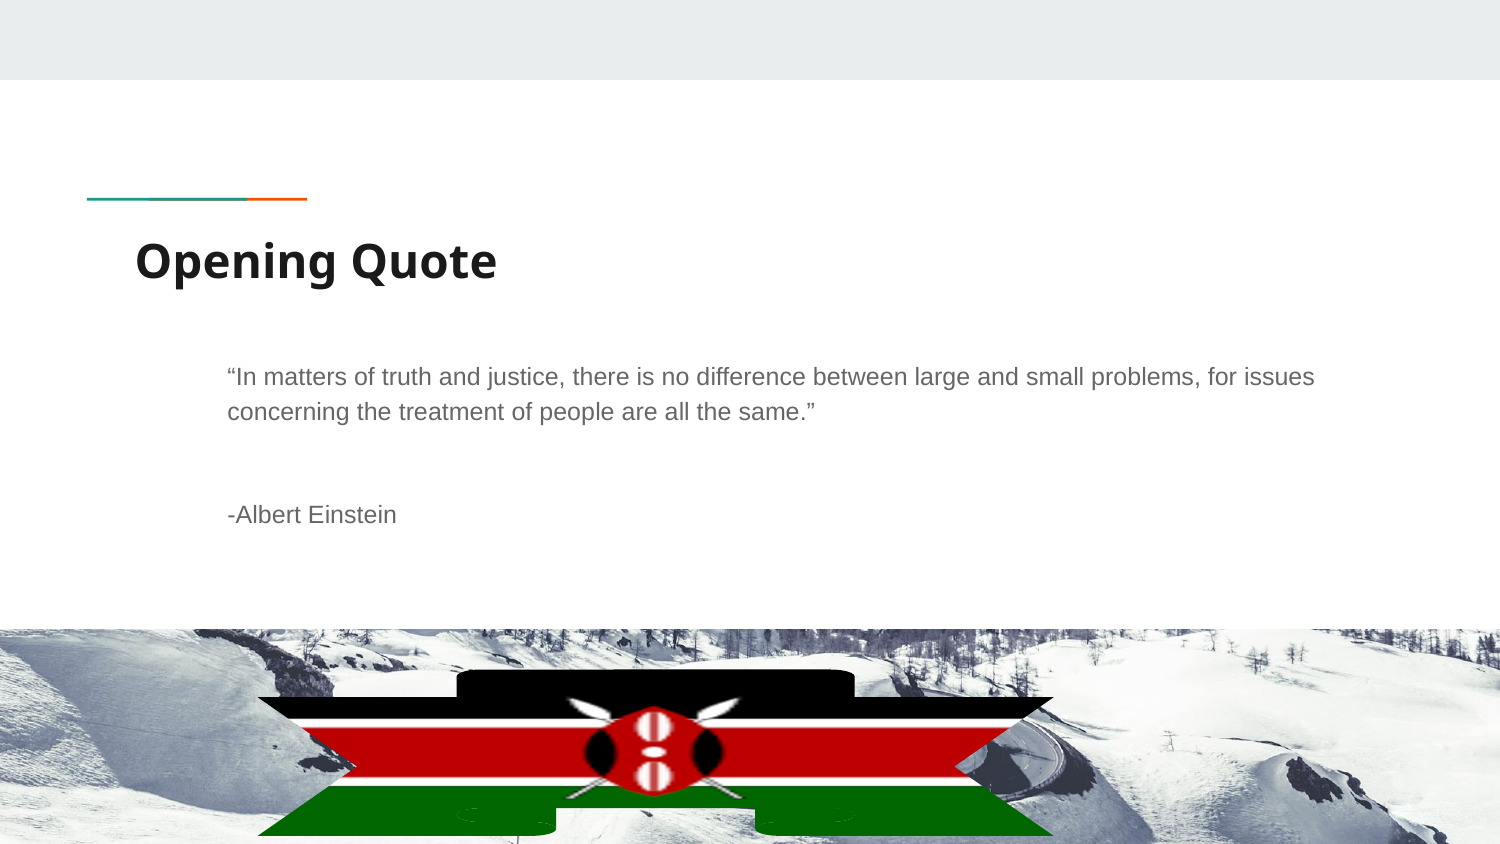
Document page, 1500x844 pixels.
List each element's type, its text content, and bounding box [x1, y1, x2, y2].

picture [0, 628, 1500, 844]
list “In matters of truth and justice, there is no difference between large and small problems, for issues concerning the treatment of people are all the same.” -Albert Einstein [212, 341, 1381, 559]
title Opening Quote [119, 216, 1381, 305]
